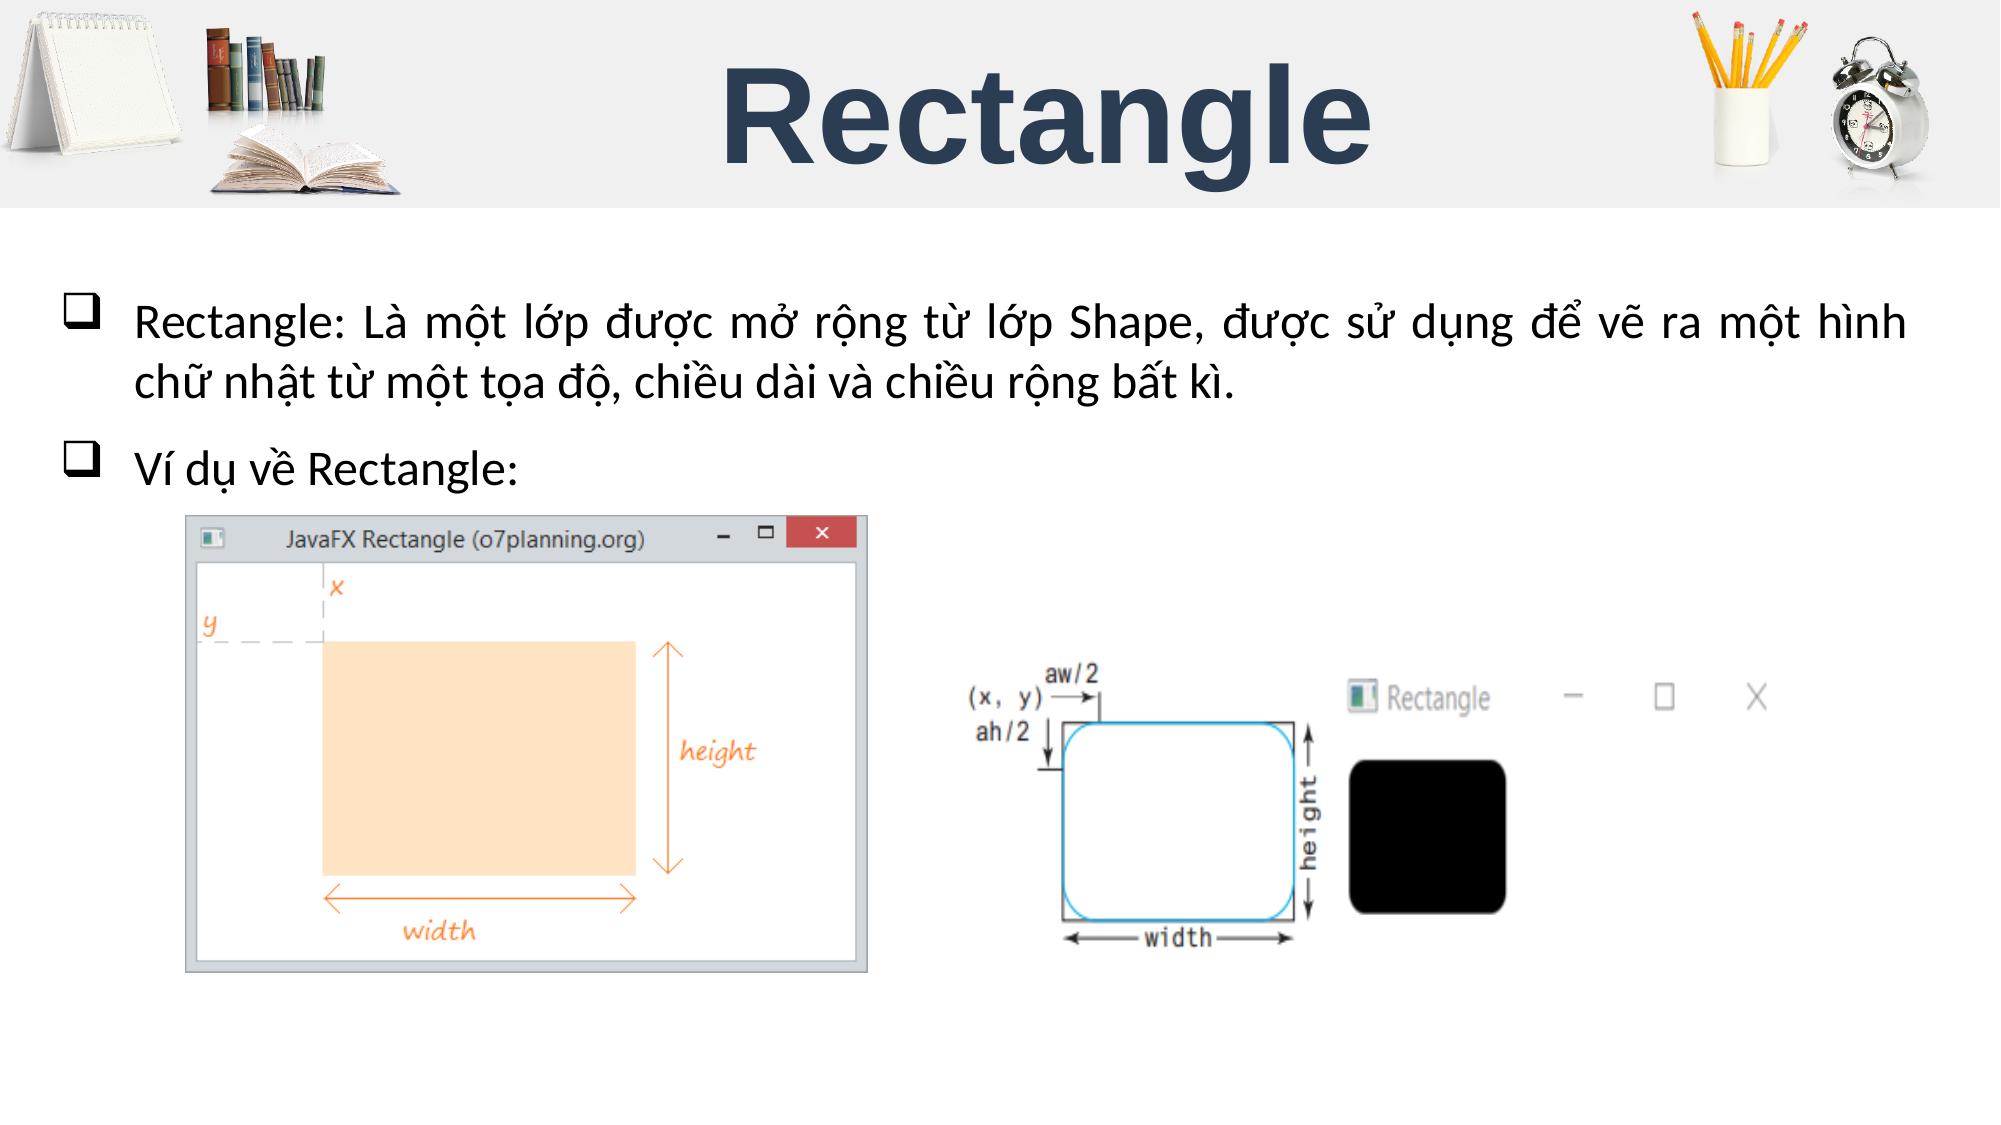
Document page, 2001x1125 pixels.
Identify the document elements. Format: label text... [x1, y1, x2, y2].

picture [205, 28, 402, 197]
picture [0, 11, 186, 173]
text_box Ví dụ về Rectangle: [45, 428, 1290, 503]
picture [185, 515, 868, 974]
text_box [0, 0, 2000, 209]
picture [1827, 36, 1939, 212]
text_box Rectangle [703, 18, 1391, 198]
text_box Rectangle: Là một lớp được mở rộng từ lớp Shape, được sử dụng để vẽ ra một hình chữ nhật từ một tọa độ, chiều dài và chiều rộng bất kì. [44, 280, 1924, 416]
picture [959, 649, 1828, 974]
picture [1692, 11, 1808, 193]
